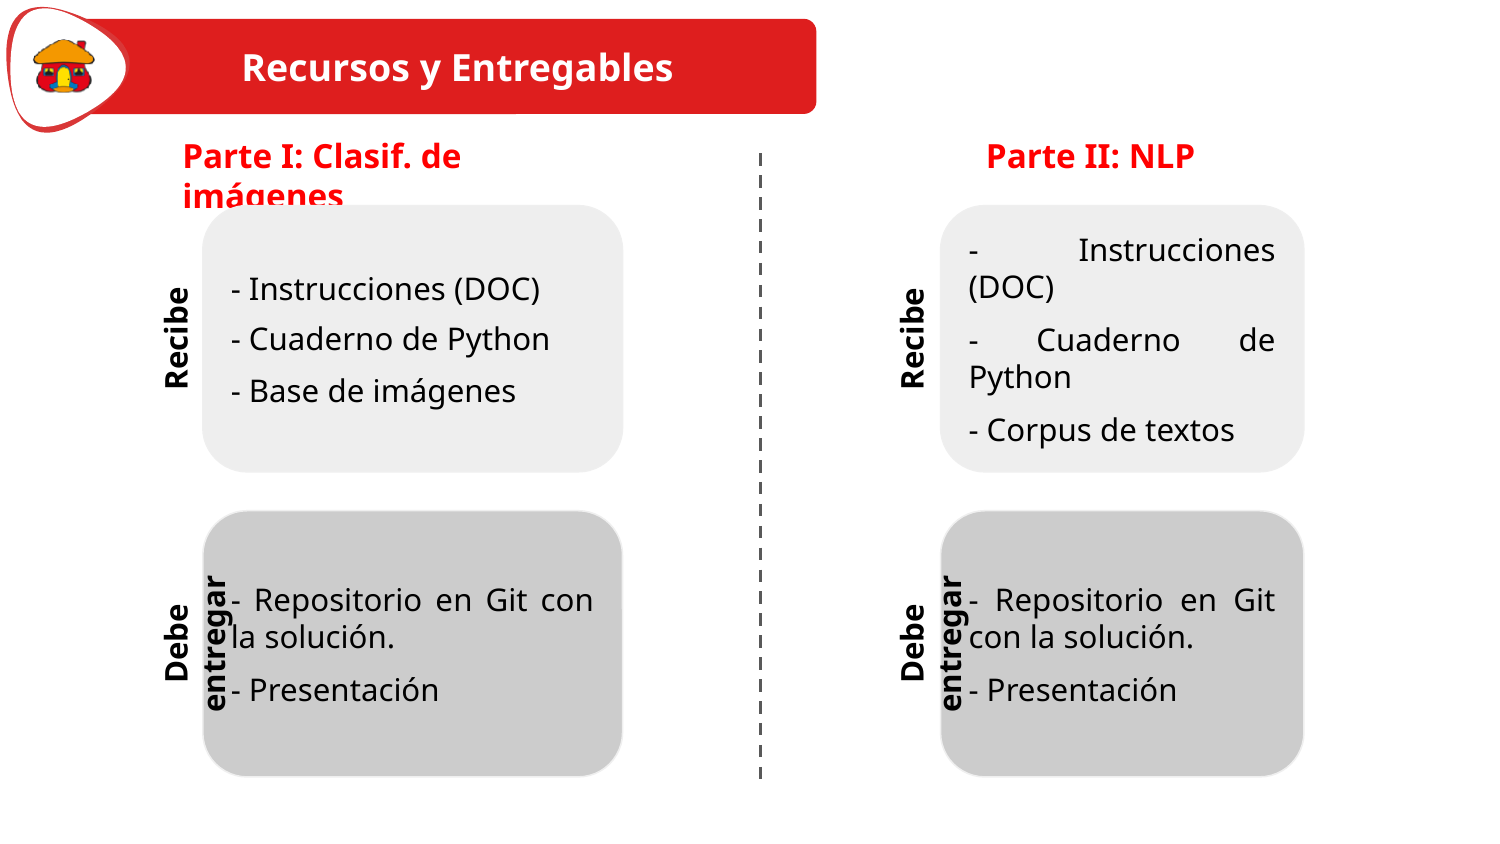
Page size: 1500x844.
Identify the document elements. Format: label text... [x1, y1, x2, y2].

text_box - Instrucciones (DOC) - Cuaderno de Python - Corpus de textos [945, 205, 1304, 472]
text_box [10, 8, 126, 127]
text_box [6, 6, 130, 133]
text_box - Repositorio en Git con la solución. - Presentación [224, 510, 623, 777]
picture [31, 38, 97, 95]
text_box Recibe [141, 212, 209, 466]
text_box - Instrucciones (DOC) - Cuaderno de Python - Base de imágenes [209, 205, 623, 472]
text_box Recursos y Entregables [138, 43, 777, 89]
text_box Parte II: NLP [963, 120, 1218, 191]
text_box Debe entregar [877, 517, 983, 771]
text_box Debe entregar [141, 517, 247, 771]
text_box Recibe [877, 212, 945, 466]
text_box Parte I: Clasif. de imágenes [167, 120, 597, 225]
text_box [87, 18, 817, 115]
text_box - Repositorio en Git con la solución. - Presentación [962, 510, 1304, 777]
